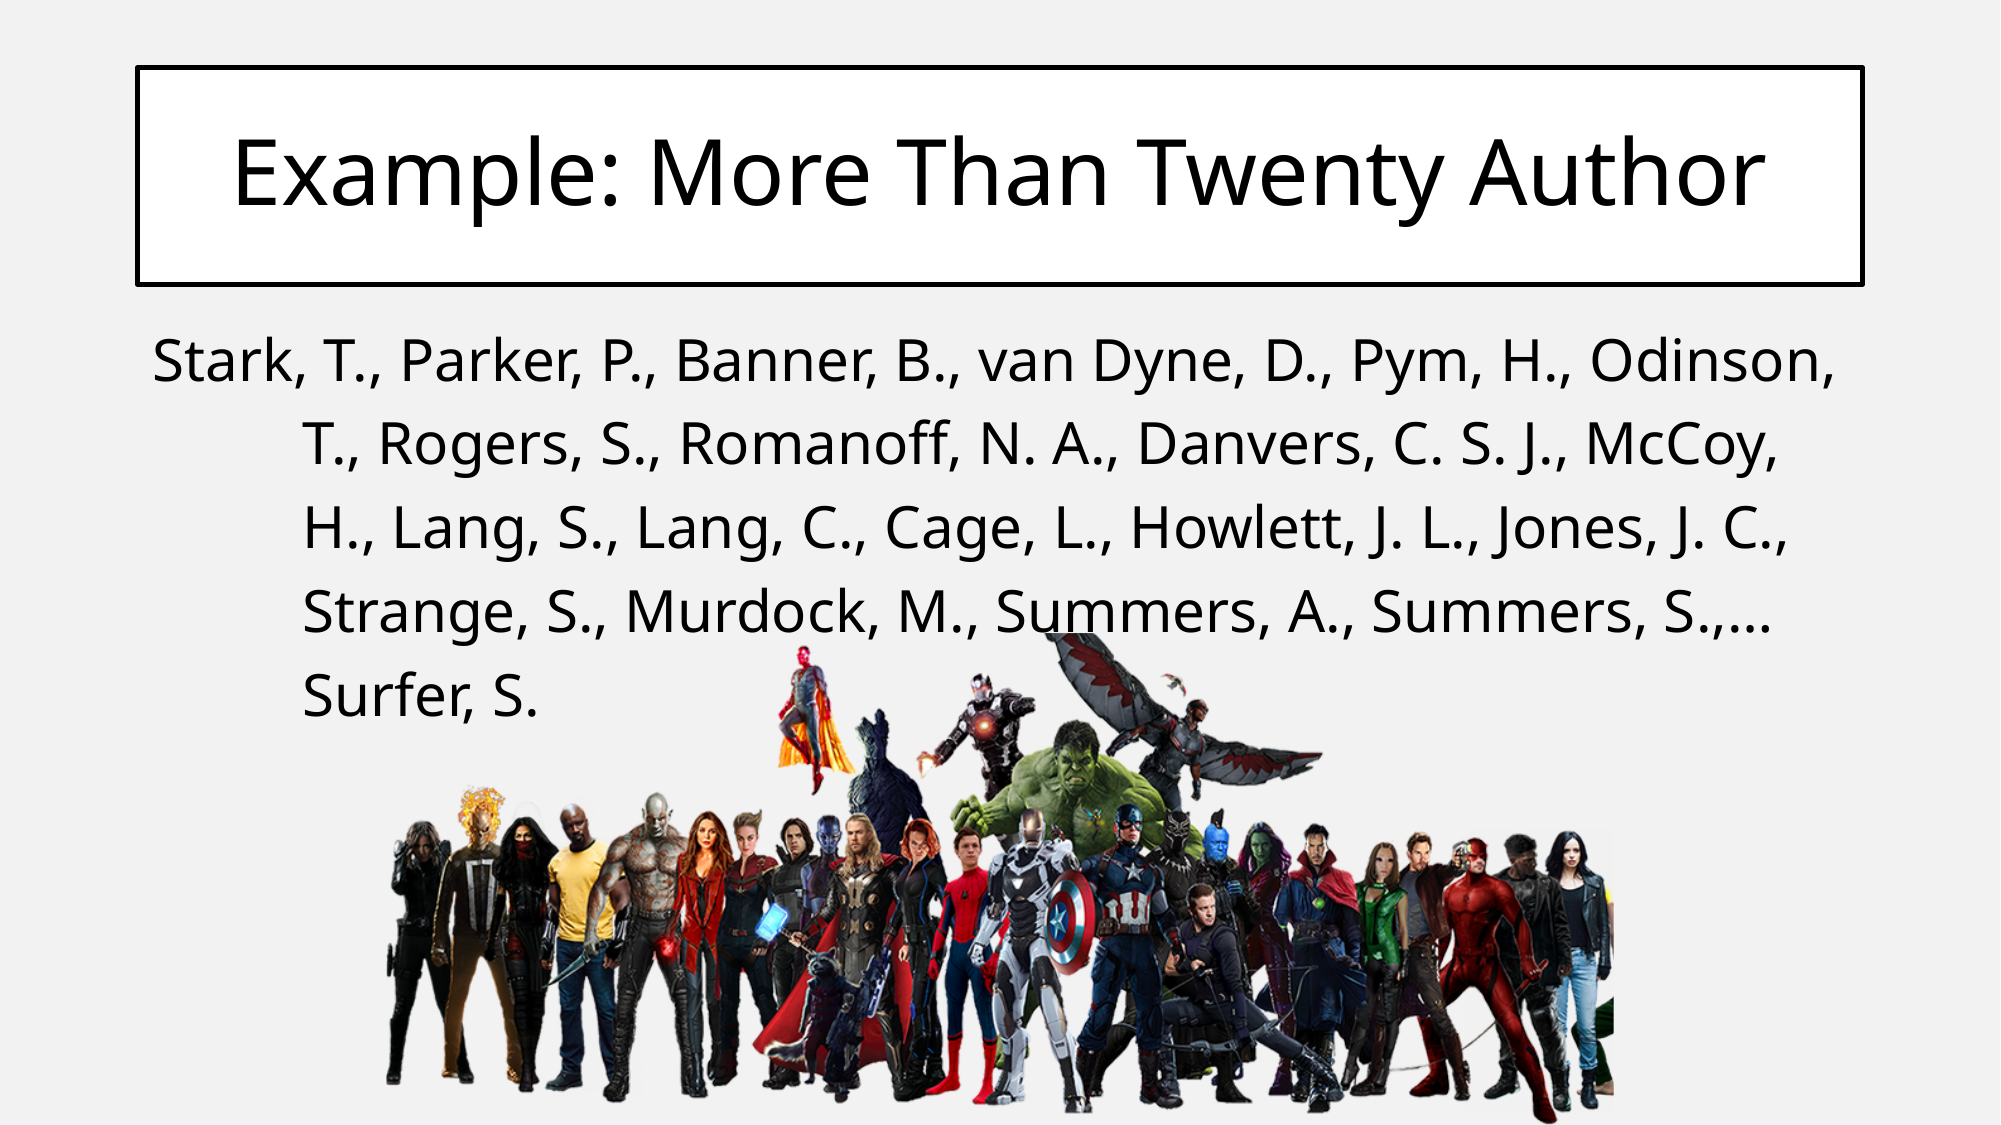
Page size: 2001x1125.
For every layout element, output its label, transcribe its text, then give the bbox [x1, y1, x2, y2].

title Example: More Than Twenty Author [137, 67, 1863, 285]
list Stark, T., Parker, P., Banner, B., van Dyne, D., Pym, H., Odinson, T., Rogers, S., Romanoff, N. A., Danvers, C. S. J., McCoy, H., Lang, S., Lang, C., Cage, L., Howlett, J. L., Jones, J. C., Strange, S., Murdock, M., Summers, A., Summers, S.,… Surfer, S. [137, 323, 1863, 1014]
picture [386, 632, 1614, 1125]
